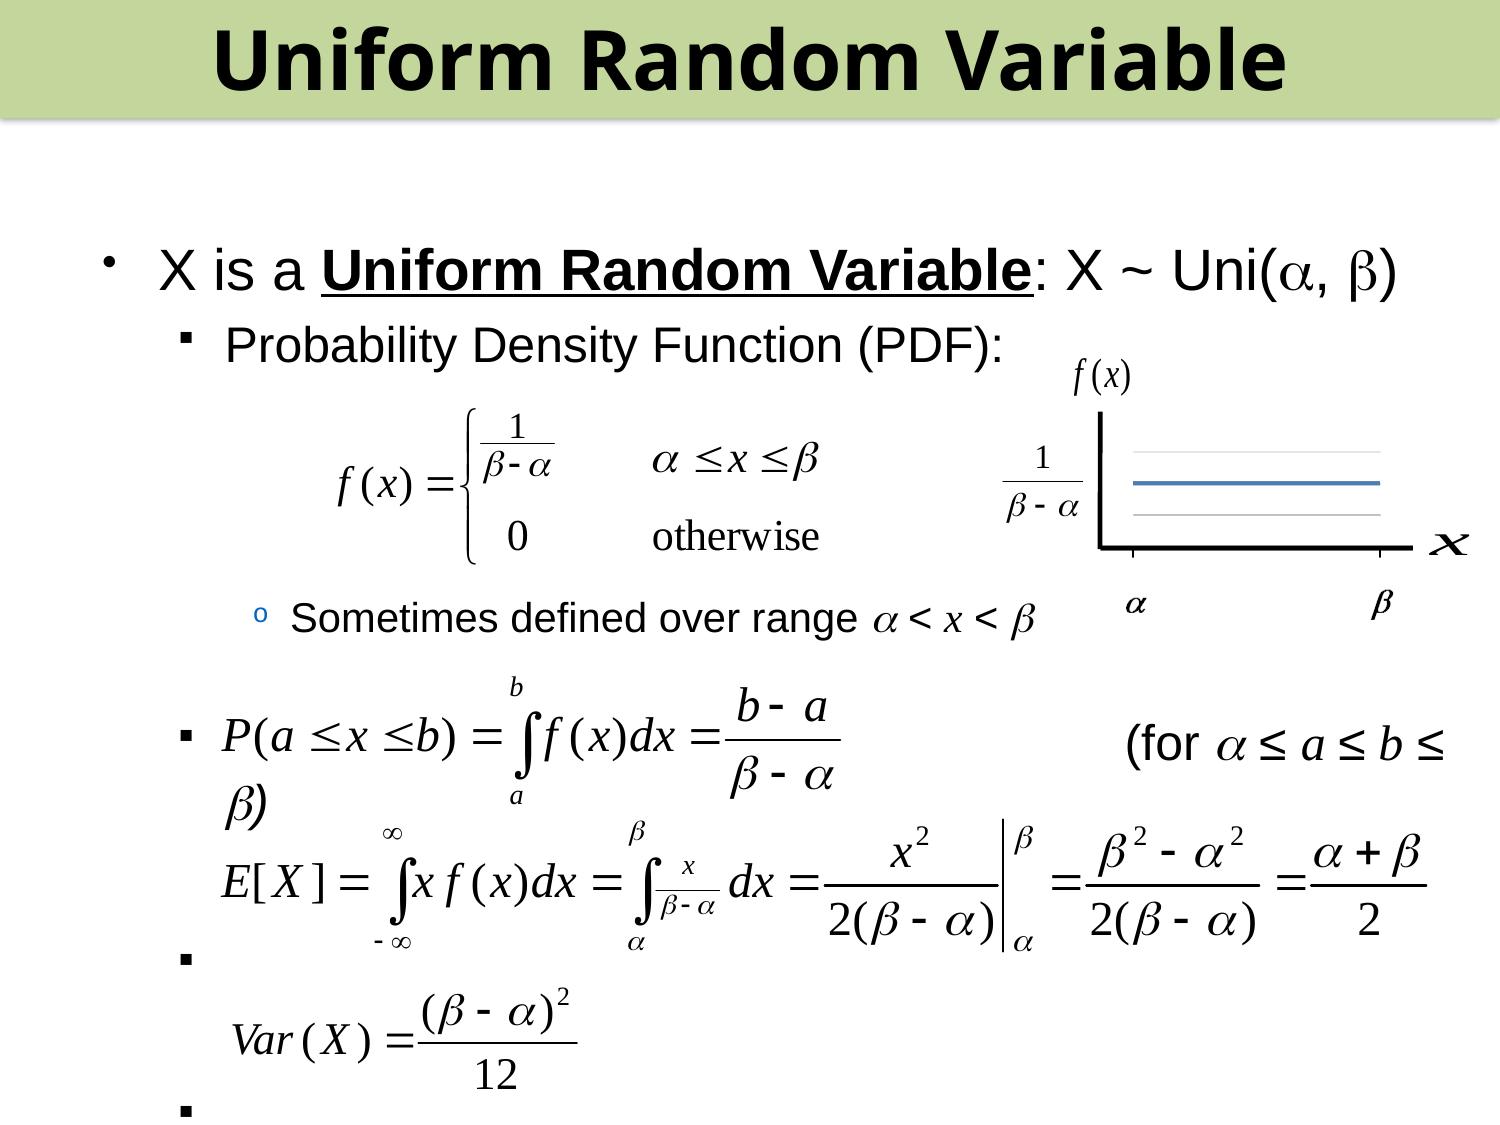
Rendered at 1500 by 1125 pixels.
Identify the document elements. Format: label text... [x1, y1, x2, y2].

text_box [212, 799, 1438, 975]
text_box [227, 974, 588, 1101]
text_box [212, 662, 850, 799]
list X is a Uniform Random Variable: X ~ Uni(a, b) Probability Density Function (PDF): Sometimes defined over range  < x <  (for  ≤ a ≤ b ≤ ) [87, 224, 1463, 1075]
text_box Uniform Random Variable [0, 0, 1500, 122]
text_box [997, 349, 1488, 643]
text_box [322, 398, 885, 576]
